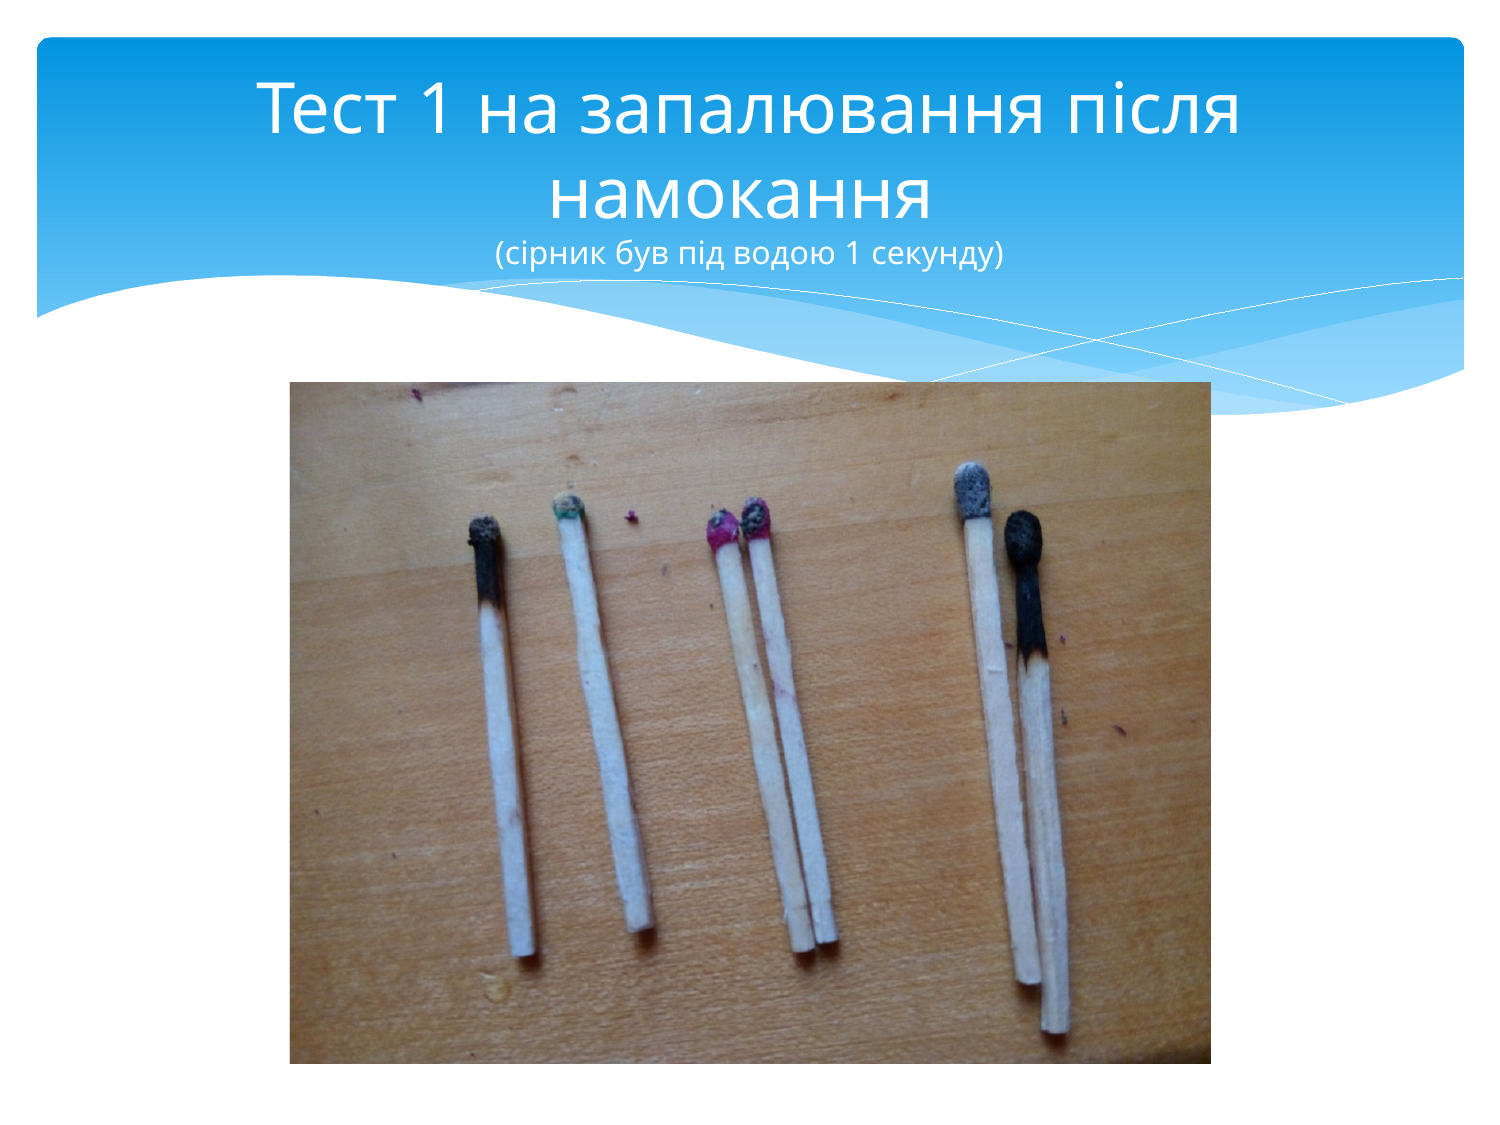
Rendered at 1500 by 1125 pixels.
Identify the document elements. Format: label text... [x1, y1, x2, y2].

picture [291, 261, 1211, 1125]
title Тест 1 на запалювання після намокання (сірник був під водою 1 секунду) [75, 55, 1425, 279]
